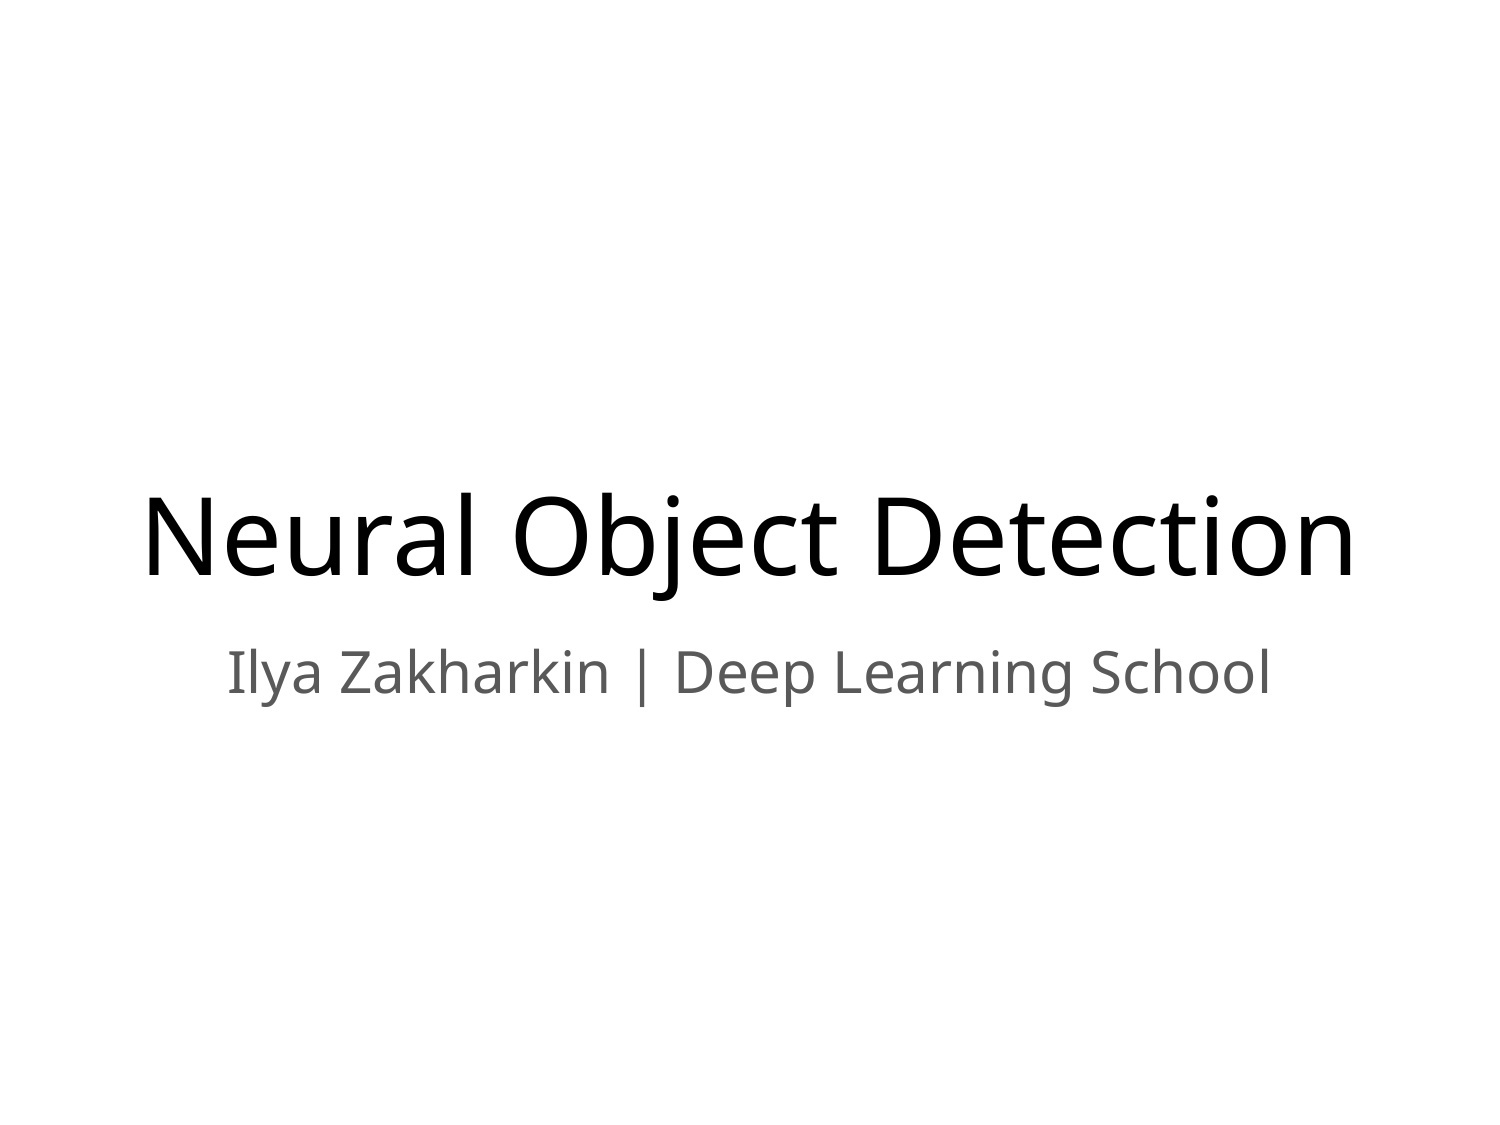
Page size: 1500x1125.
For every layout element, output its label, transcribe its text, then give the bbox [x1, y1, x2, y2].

subtitle Ilya Zakharkin | Deep Learning School [51, 619, 1449, 793]
title Neural Object Detection [51, 162, 1449, 612]
